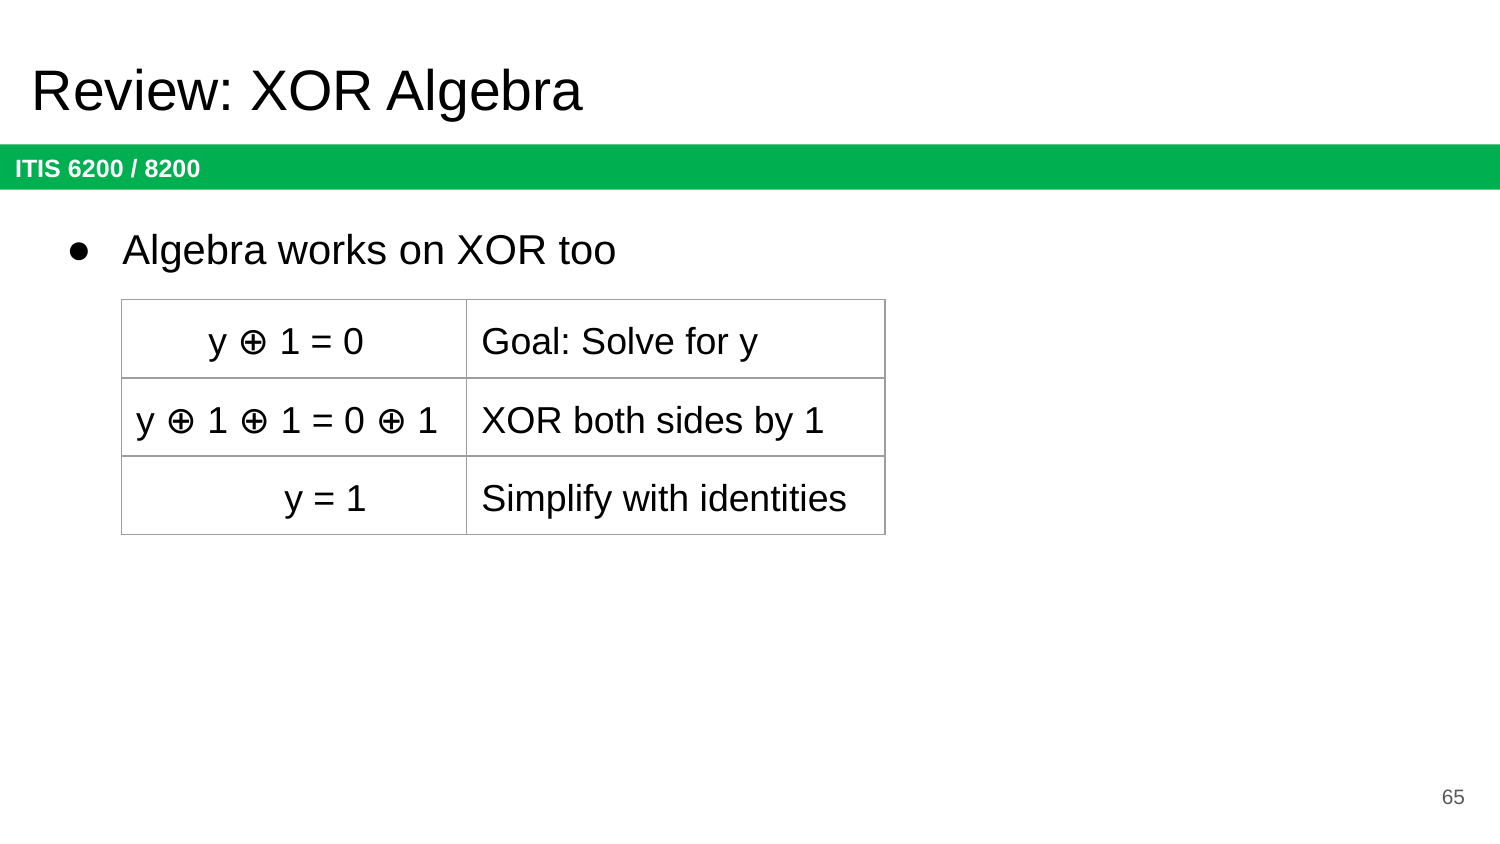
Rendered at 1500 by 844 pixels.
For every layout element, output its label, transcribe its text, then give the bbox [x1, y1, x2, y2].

table_cell y ⊕ 1 ⊕ 1 = 0 ⊕ 1 [122, 379, 466, 455]
list Algebra works on XOR too [32, 204, 1431, 377]
table_cell y = 1 [122, 457, 466, 534]
title Review: XOR Algebra [16, 44, 1415, 139]
table_cell Simplify with identities [467, 457, 884, 534]
table_cell XOR both sides by 1 [467, 379, 884, 455]
slide_number 65 [1389, 764, 1480, 830]
table_header y ⊕ 1 = 0 [122, 300, 466, 377]
table_header Goal: Solve for y [467, 300, 884, 377]
